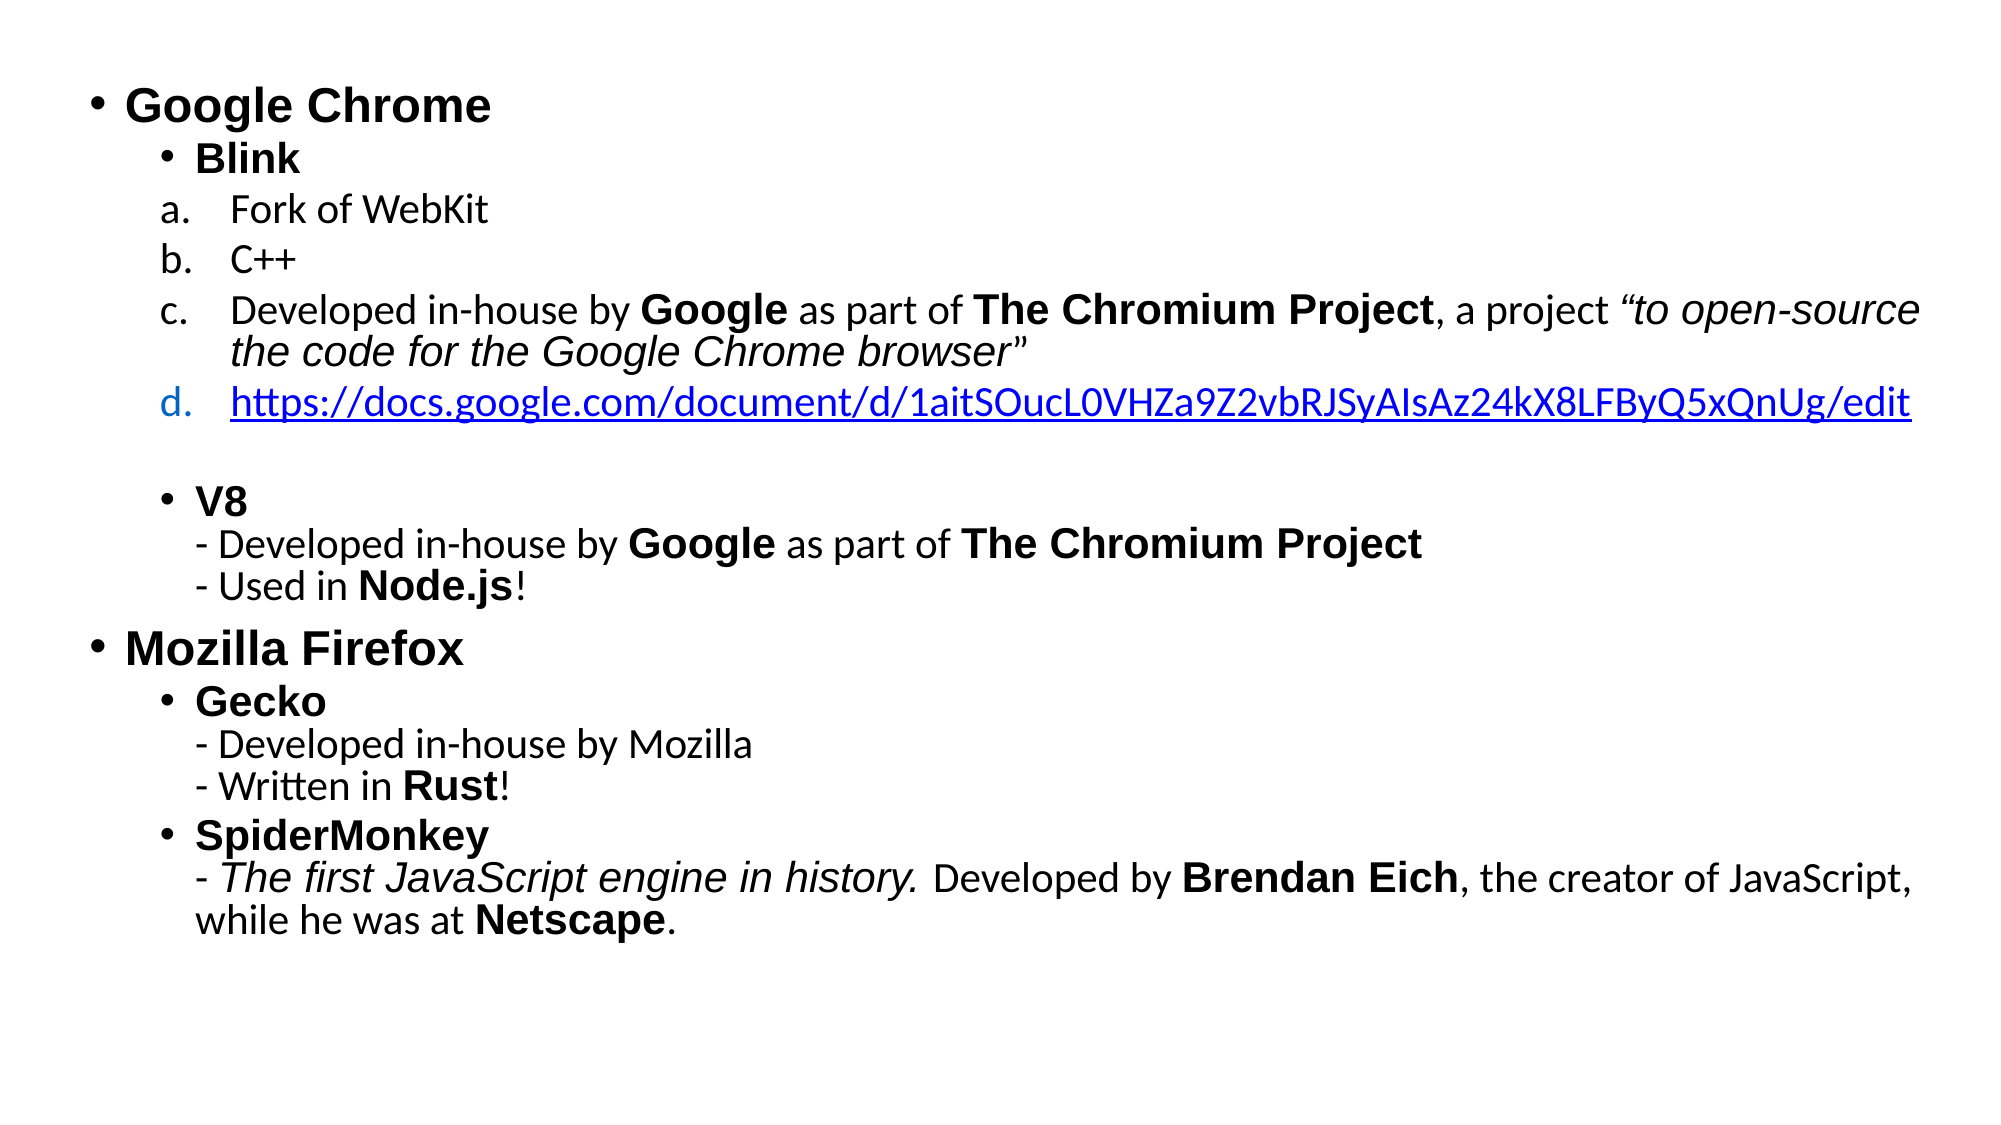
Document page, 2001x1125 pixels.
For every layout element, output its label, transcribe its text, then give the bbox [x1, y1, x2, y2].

list Google Chrome Blink Fork of WebKit C++ Developed in-house by Google as part of The Chromium Project, a project “to open-source the code for the Google Chrome browser” https://docs.google.com/document/d/1aitSOucL0VHZa9Z2vbRJSyAIsAz24kX8LFByQ5xQnUg/edit V8 - Developed in-house by Google as part of The Chromium Project - Used in Node.js! Mozilla Firefox Gecko - Developed in-house by Mozilla - Written in Rust! SpiderMonkey - The first JavaScript engine in history. Developed by Brendan Eich, the creator of JavaScript, while he was at Netscape. [81, 76, 1935, 1068]
